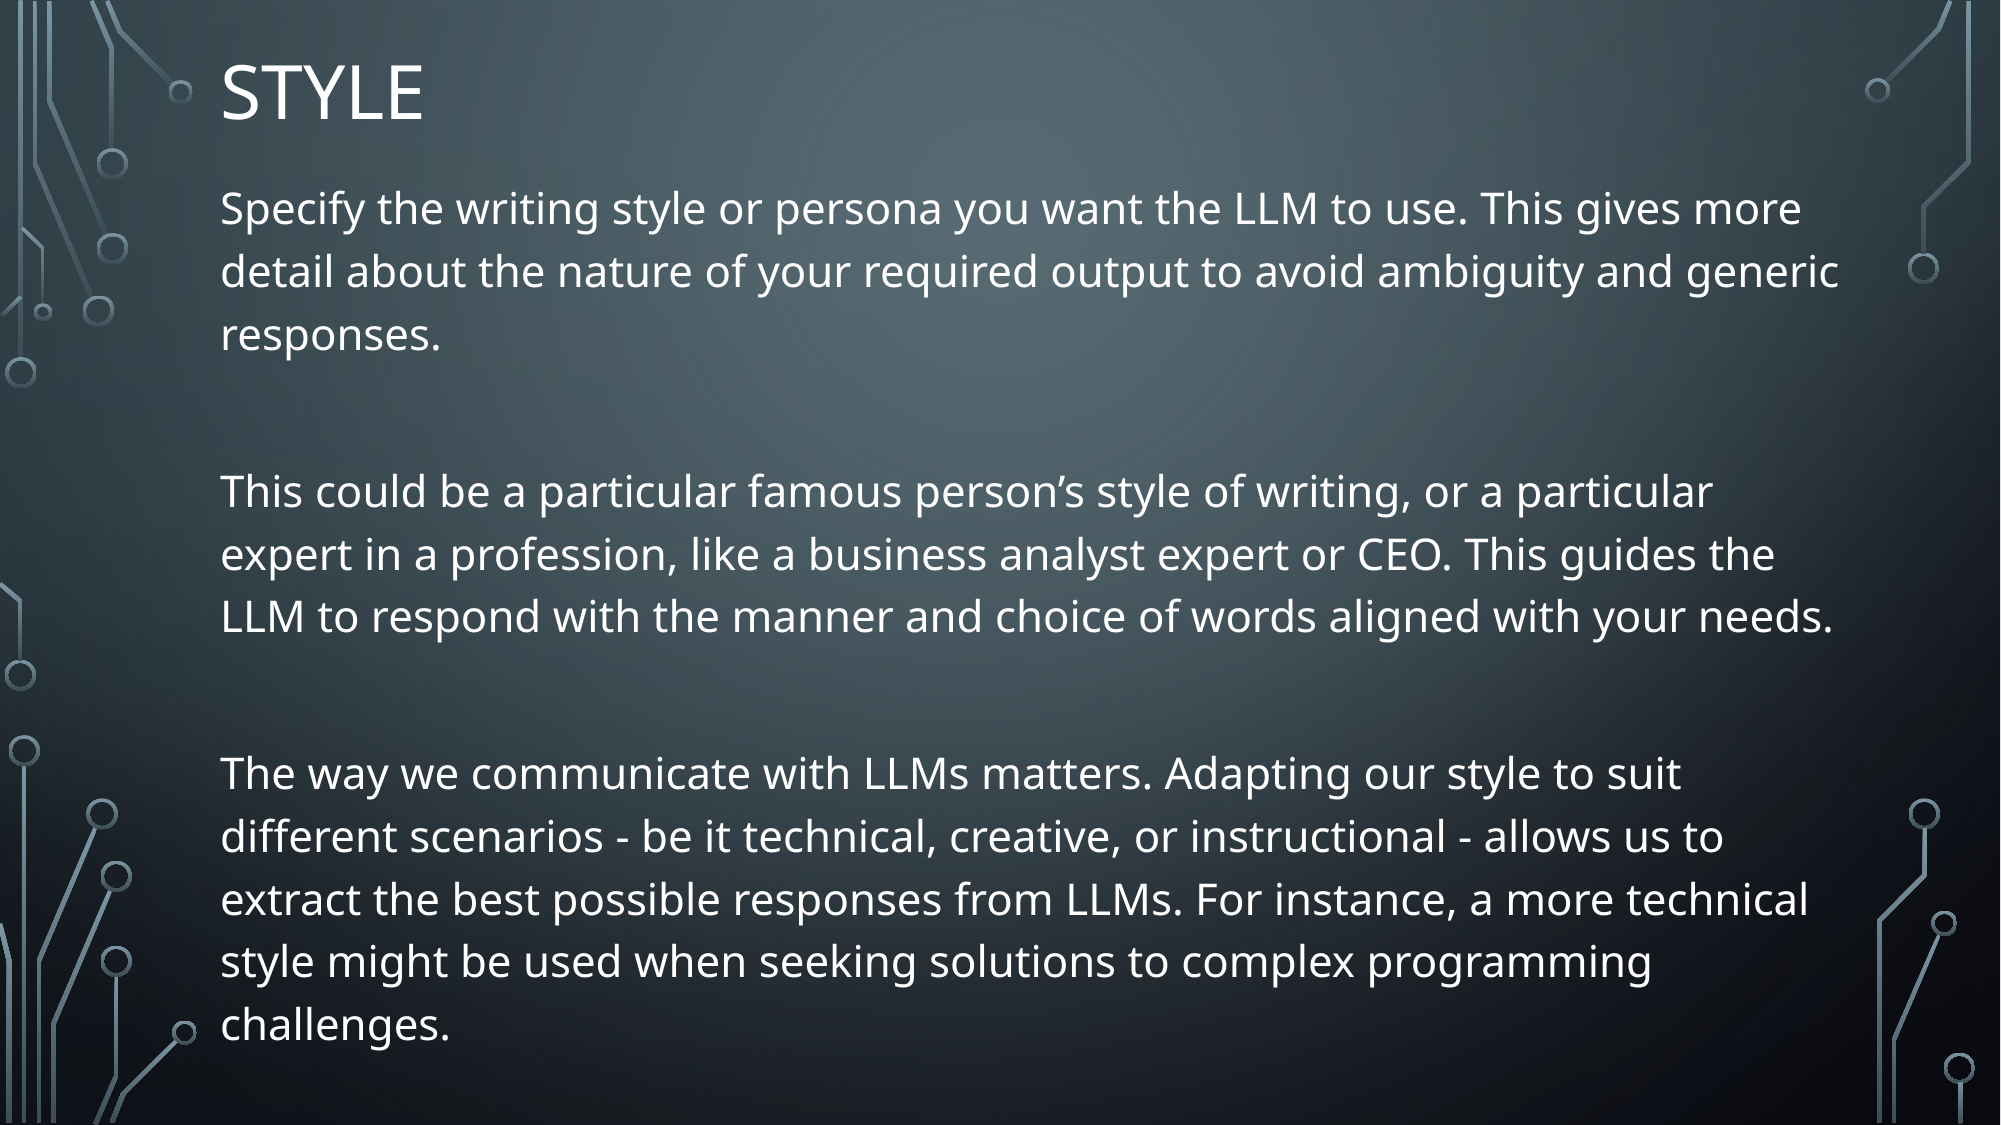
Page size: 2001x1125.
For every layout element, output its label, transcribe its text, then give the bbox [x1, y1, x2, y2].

title style [205, 0, 1831, 163]
list Specify the writing style or persona you want the LLM to use. This gives more detail about the nature of your required output to avoid ambiguity and generic responses. This could be a particular famous person’s style of writing, or a particular expert in a profession, like a business analyst expert or CEO. This guides the LLM to respond with the manner and choice of words aligned with your needs. The way we communicate with LLMs matters. Adapting our style to suit different scenarios - be it technical, creative, or instructional - allows us to extract the best possible responses from LLMs. For instance, a more technical style might be used when seeking solutions to complex programming challenges. [205, 163, 1866, 1107]
